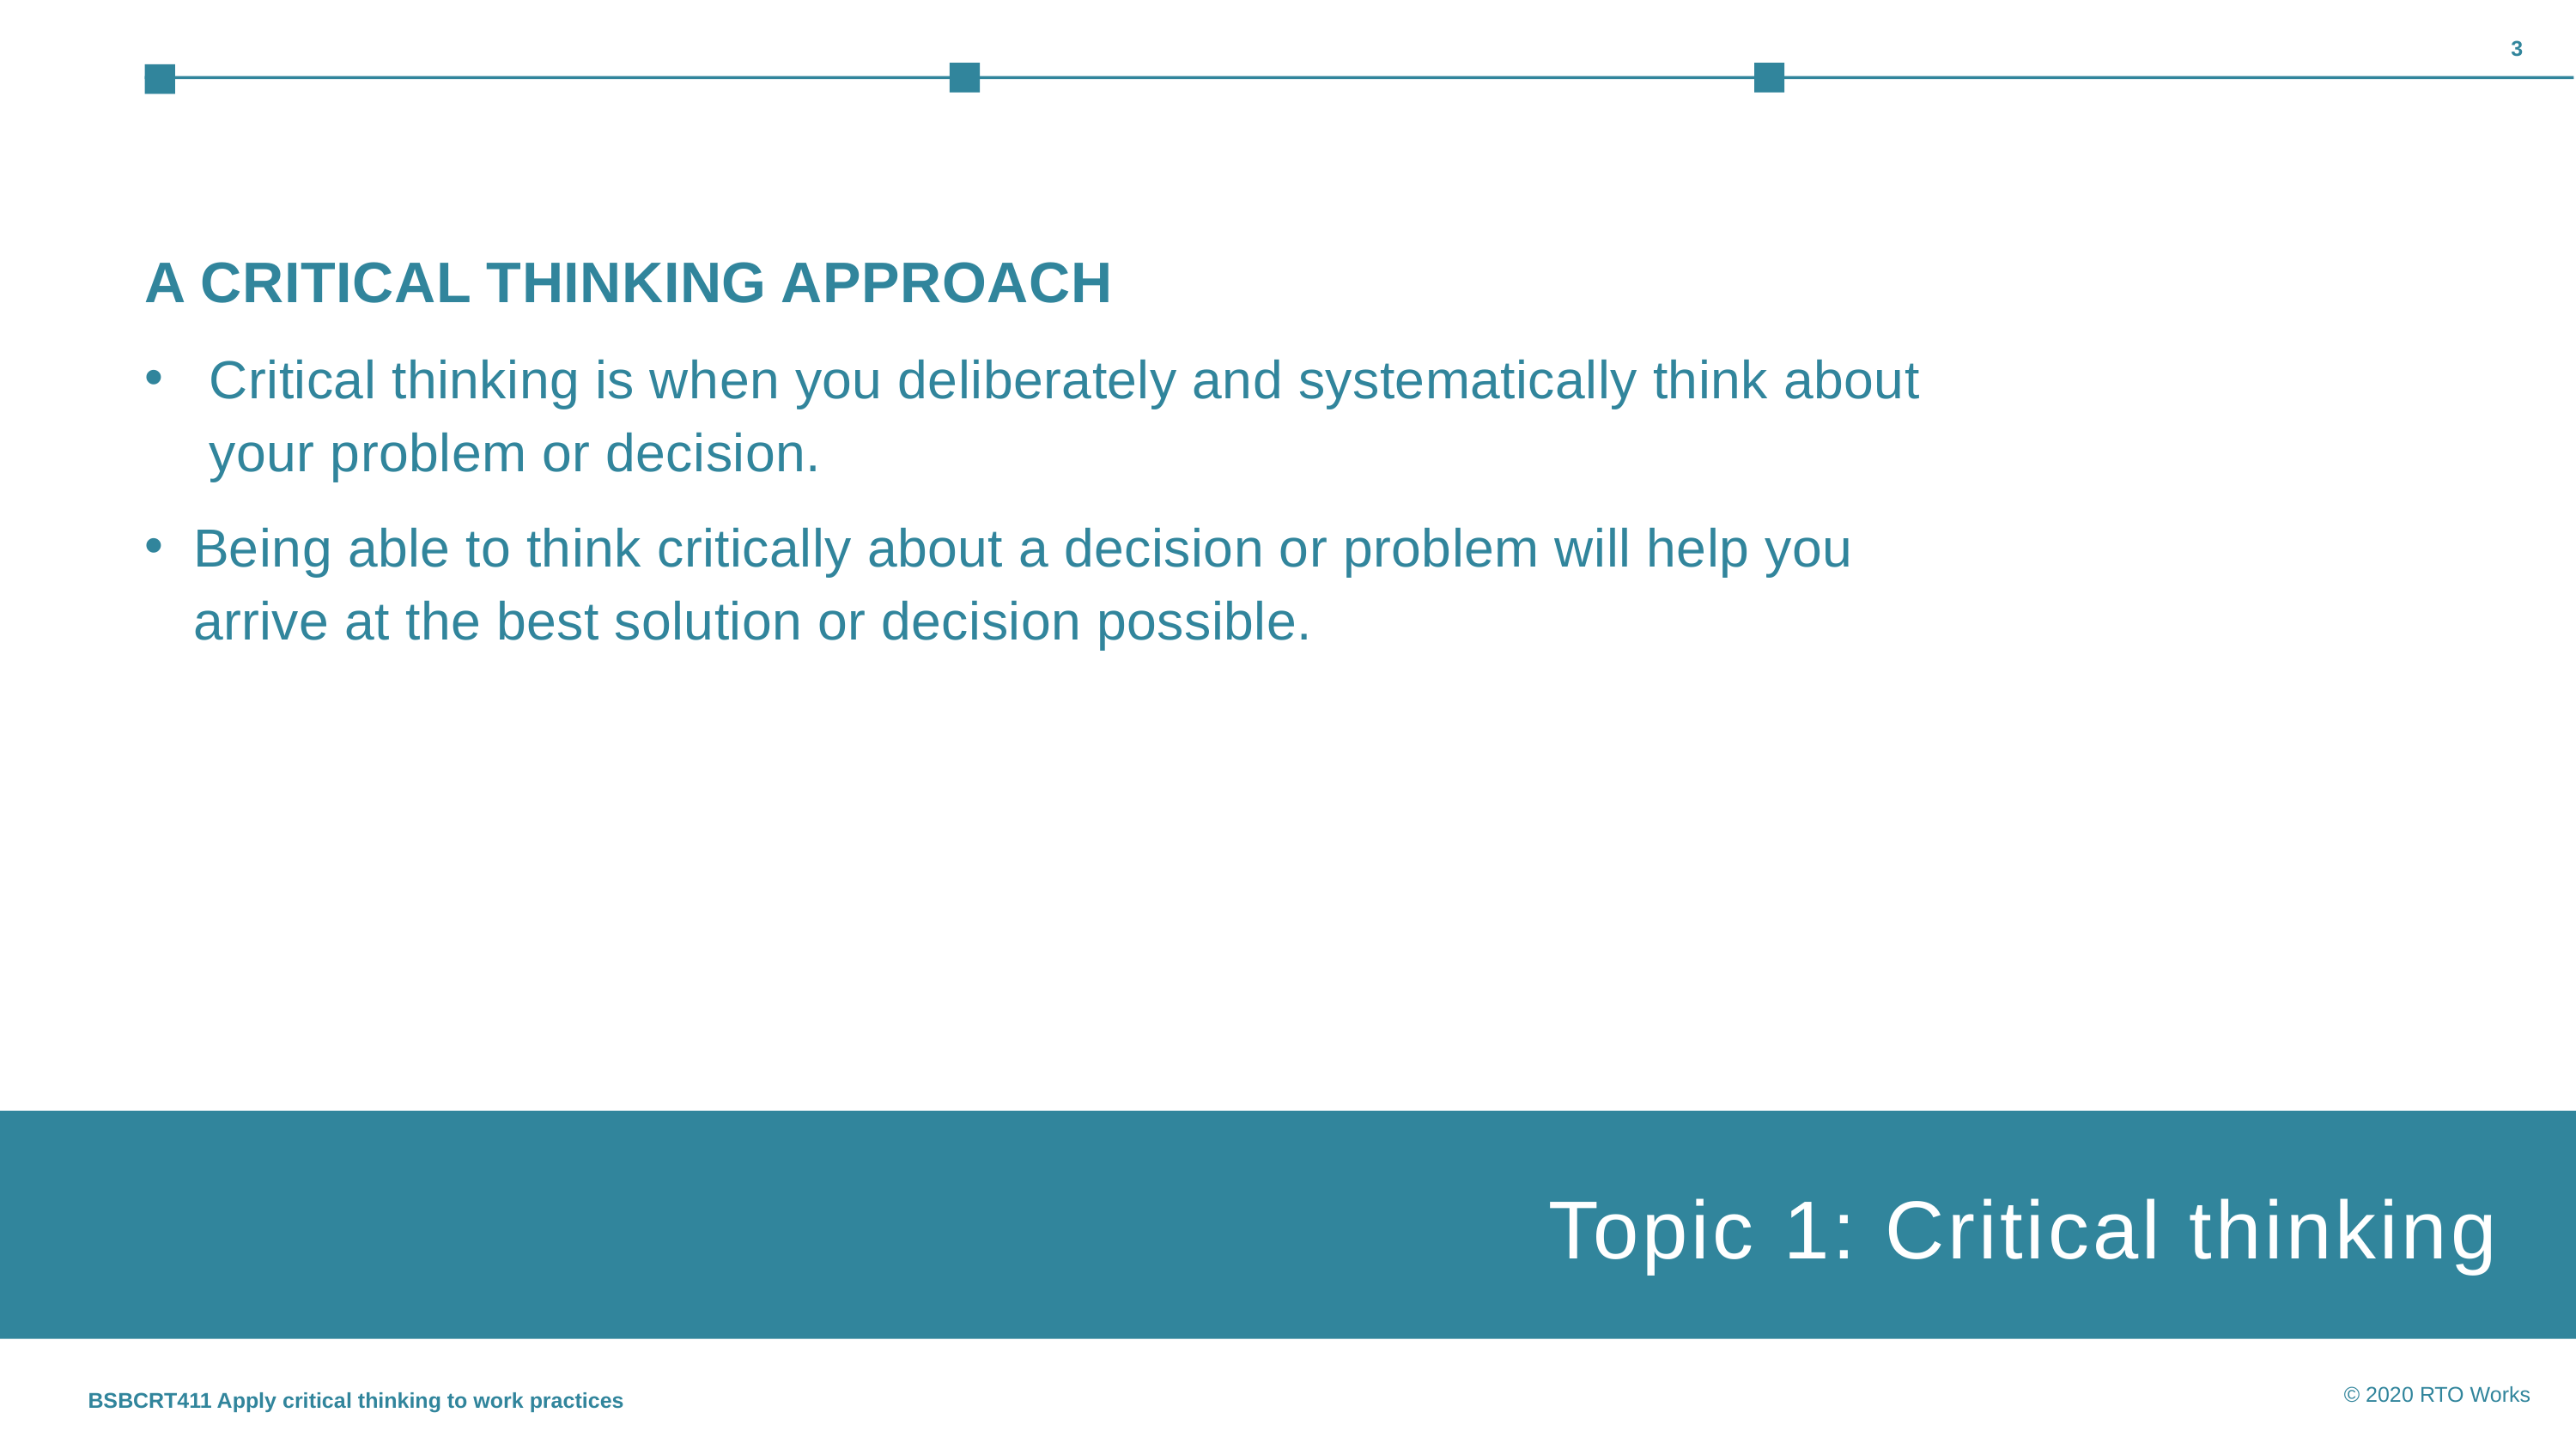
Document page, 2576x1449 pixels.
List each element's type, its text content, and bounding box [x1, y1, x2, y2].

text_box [144, 63, 2574, 94]
footer BSBCRT411 Apply critical thinking to work practices [75, 1367, 923, 1431]
text_box 3 [2468, 22, 2537, 60]
text_box A CRITICAL THINKING APPROACH Critical thinking is when you deliberately and systematically think about your problem or decision. Being able to think critically about a decision or problem will help you arrive at the best solution or decision possible. [144, 236, 1933, 651]
text_box © 2020 RTO Works [2136, 1367, 2544, 1420]
text_box [0, 1110, 2576, 1339]
text_box Topic 1: Critical thinking [139, 1172, 2499, 1276]
